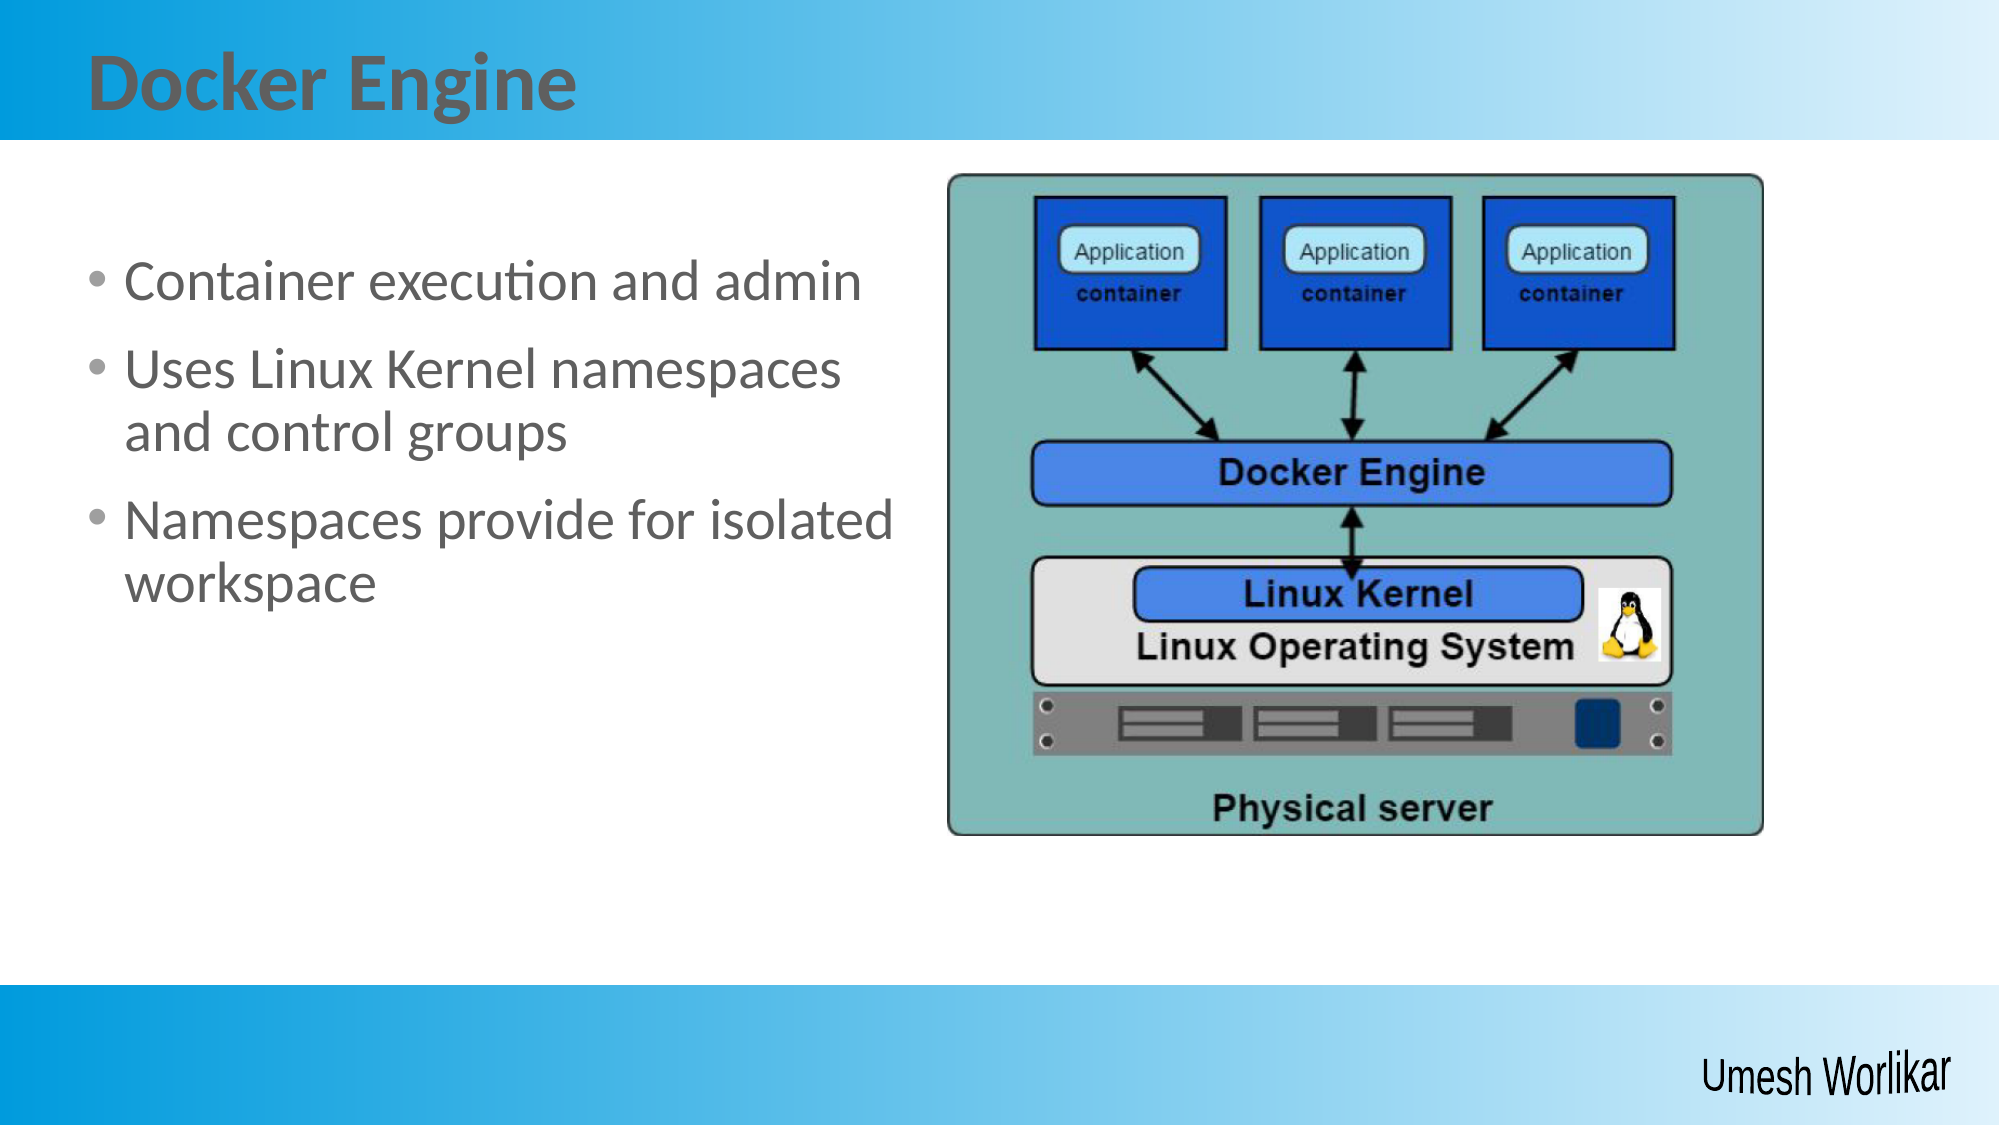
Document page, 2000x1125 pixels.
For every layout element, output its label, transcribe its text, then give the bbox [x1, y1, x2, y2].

title Docker Engine [87, 42, 1913, 127]
text_box Container execution and admin Uses Linux Kernel namespaces and control groups Namespaces provide for isolated workspace [86, 249, 902, 975]
picture [947, 172, 1764, 836]
text_box Umesh Worlikar [1728, 1066, 1754, 1094]
text_box Umesh Worlikar [1941, 1056, 1951, 1090]
